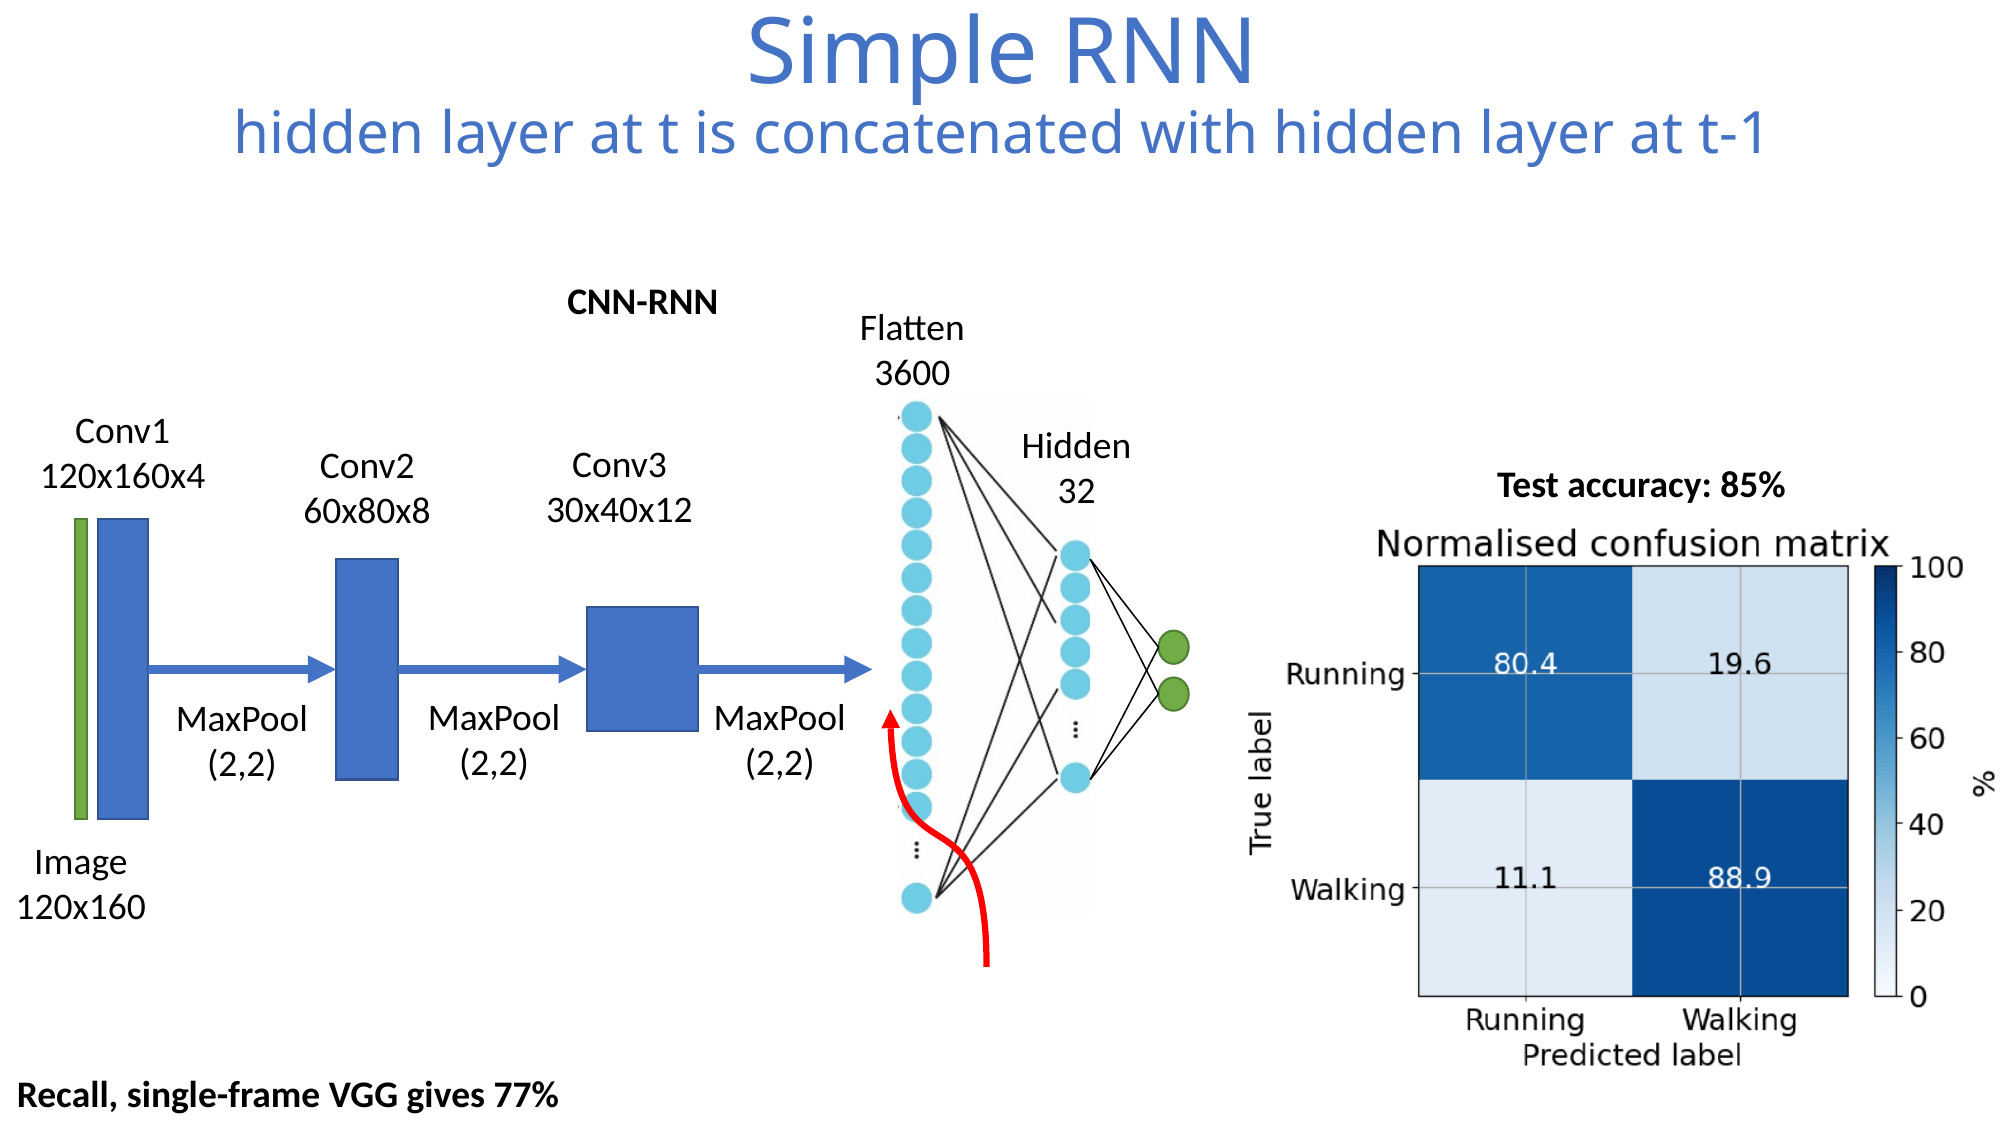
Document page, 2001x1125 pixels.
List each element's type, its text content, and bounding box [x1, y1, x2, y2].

title Simple RNN hidden layer at t is concatenated with hidden layer at t-1 [52, 0, 1954, 195]
text_box [1159, 629, 1190, 665]
text_box Conv3 30x40x12 [531, 433, 708, 538]
text_box CNN-RNN [552, 269, 734, 330]
text_box [74, 518, 88, 820]
text_box Conv1 120x160x4 [24, 398, 221, 503]
text_box MaxPool (2,2) [413, 685, 576, 791]
text_box Test accuracy: 85% [1482, 452, 1801, 513]
text_box Conv2 60x80x8 [288, 433, 446, 539]
text_box Image 120x160 [0, 829, 161, 935]
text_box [1090, 559, 1159, 647]
text_box [97, 518, 149, 820]
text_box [809, 790, 1068, 887]
text_box [1159, 676, 1190, 712]
picture [897, 398, 1091, 914]
picture [1238, 519, 2000, 1080]
text_box [586, 606, 699, 732]
text_box Hidden 32 [1091, 413, 1147, 519]
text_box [1090, 647, 1159, 780]
text_box MaxPool (2,2) [698, 685, 861, 791]
text_box MaxPool (2,2) [160, 686, 323, 791]
text_box Flatten 3600 [844, 295, 980, 400]
text_box Recall, single-frame VGG gives 77% [2, 1062, 584, 1122]
text_box [335, 558, 399, 781]
